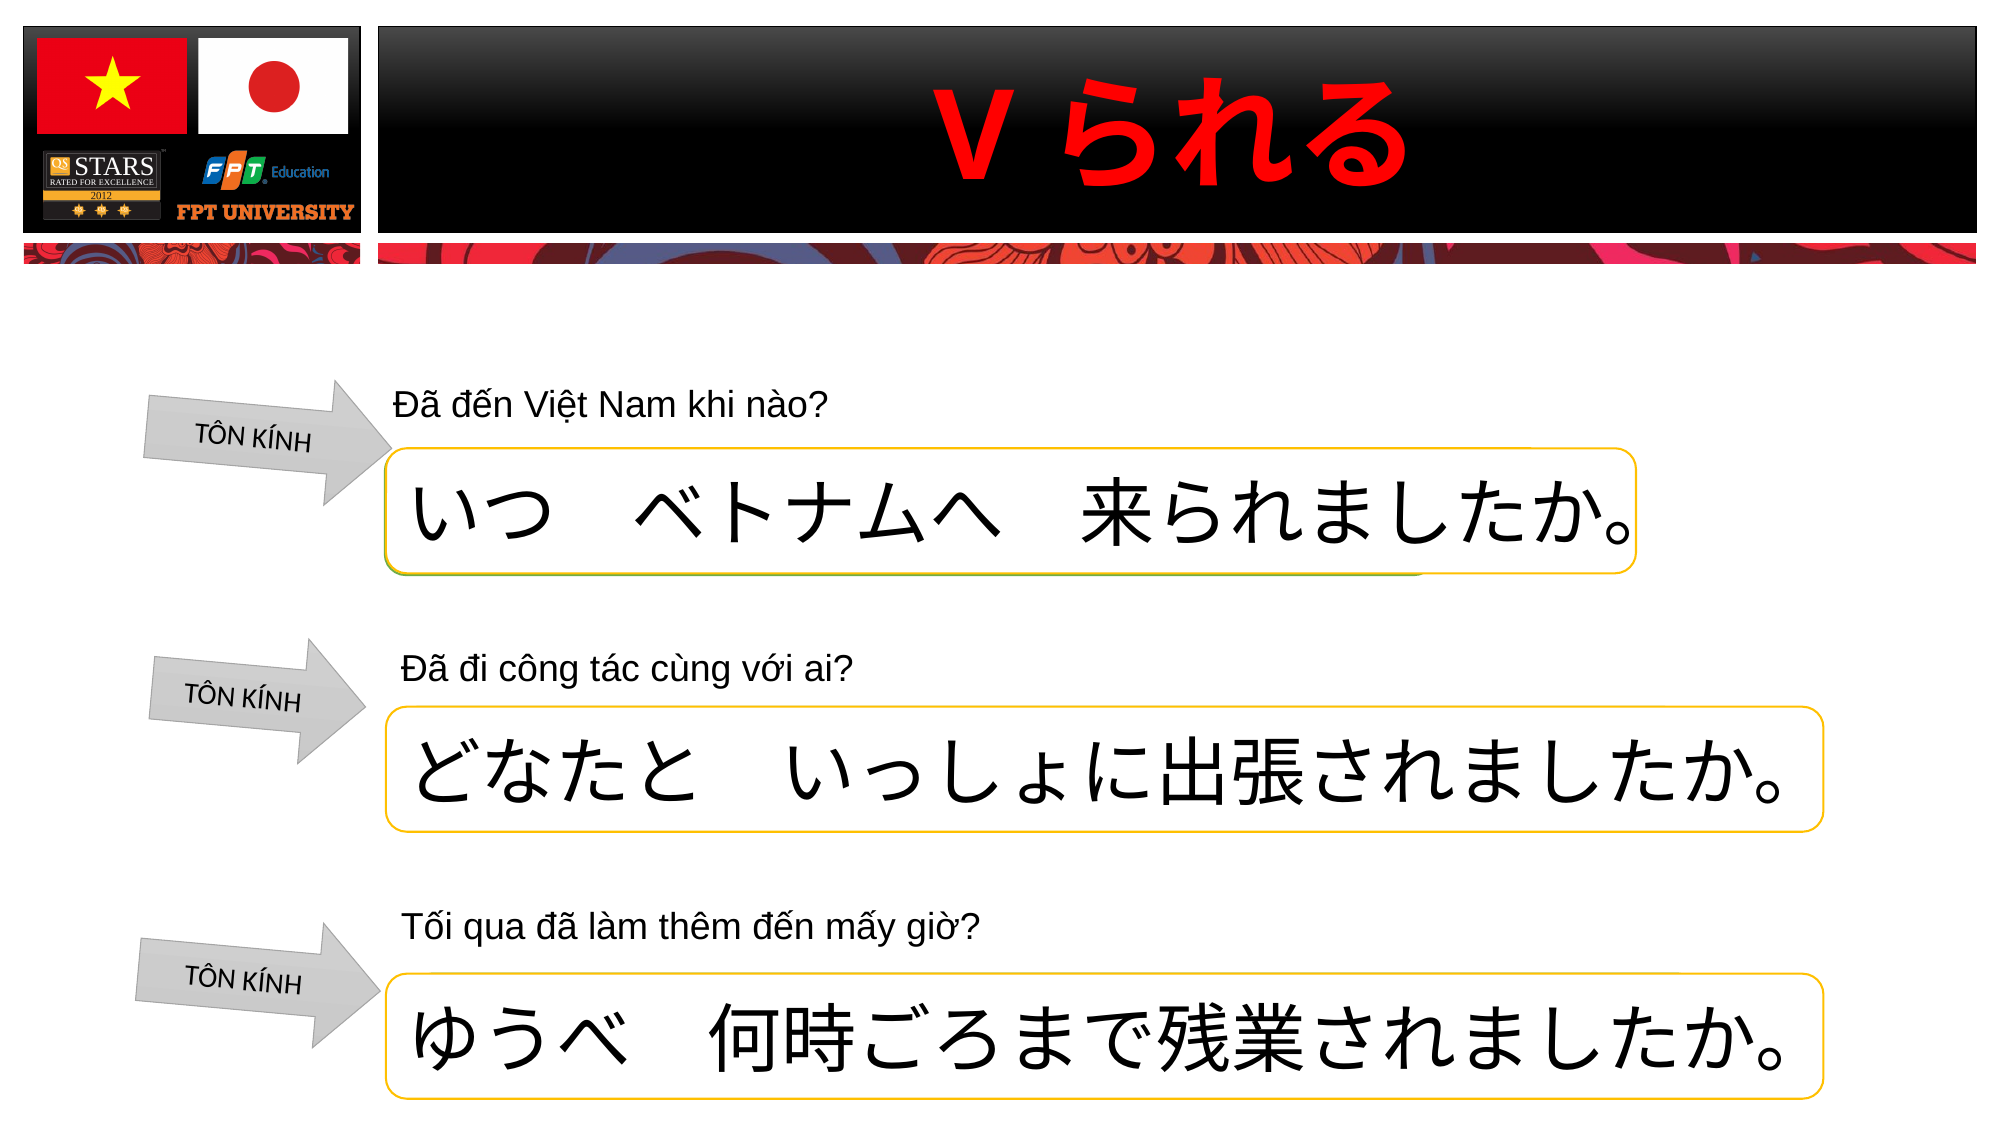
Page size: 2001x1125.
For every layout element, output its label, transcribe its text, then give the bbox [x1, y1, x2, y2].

text_box どなたと いっしょに出張されましたか。 [384, 705, 1825, 833]
text_box TÔN KÍNH [134, 921, 382, 1049]
picture [198, 38, 349, 134]
text_box いつ ベトナムへ 来られましたか。 [384, 447, 1638, 575]
text_box ゆうべ 何時ごろまで残業されましたか。 [384, 972, 1825, 1100]
text_box [23, 26, 361, 233]
text_box Đã đi công tác cùng với ai? [385, 636, 1099, 697]
text_box TÔN KÍNH [148, 637, 367, 765]
text_box Đã đến Việt Nam khi nào? [378, 372, 1091, 433]
text_box Vられる [378, 26, 1977, 233]
picture [23, 243, 361, 264]
picture [36, 136, 361, 233]
text_box Tối qua đã làm thêm đến mấy giờ? [385, 894, 1099, 955]
picture [37, 38, 187, 134]
picture [378, 243, 1977, 264]
text_box TÔN KÍNH [143, 379, 393, 507]
